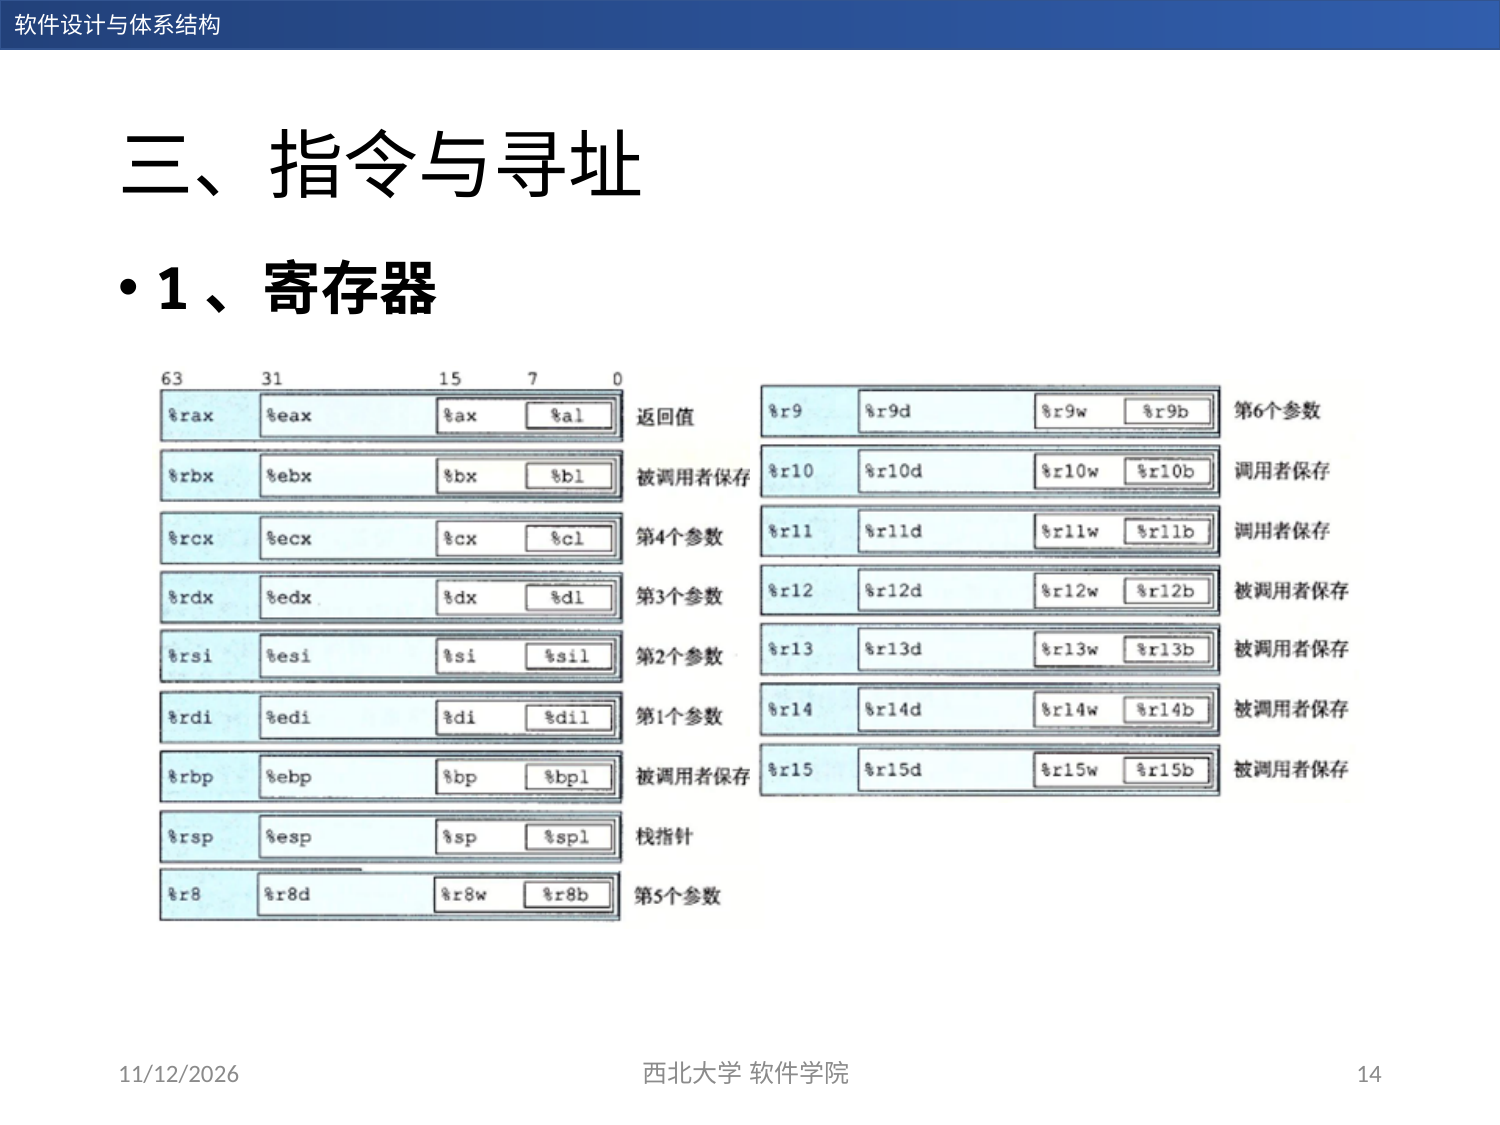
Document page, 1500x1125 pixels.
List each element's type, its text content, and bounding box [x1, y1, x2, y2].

footer 西北大学 软件学院 [496, 1042, 1004, 1103]
title 三、指令与寻址 [103, 59, 1397, 251]
picture [152, 366, 1366, 929]
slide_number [103, 1042, 441, 1103]
slide_number 14 [1059, 1042, 1397, 1103]
list 1、寄存器 [103, 251, 1397, 966]
